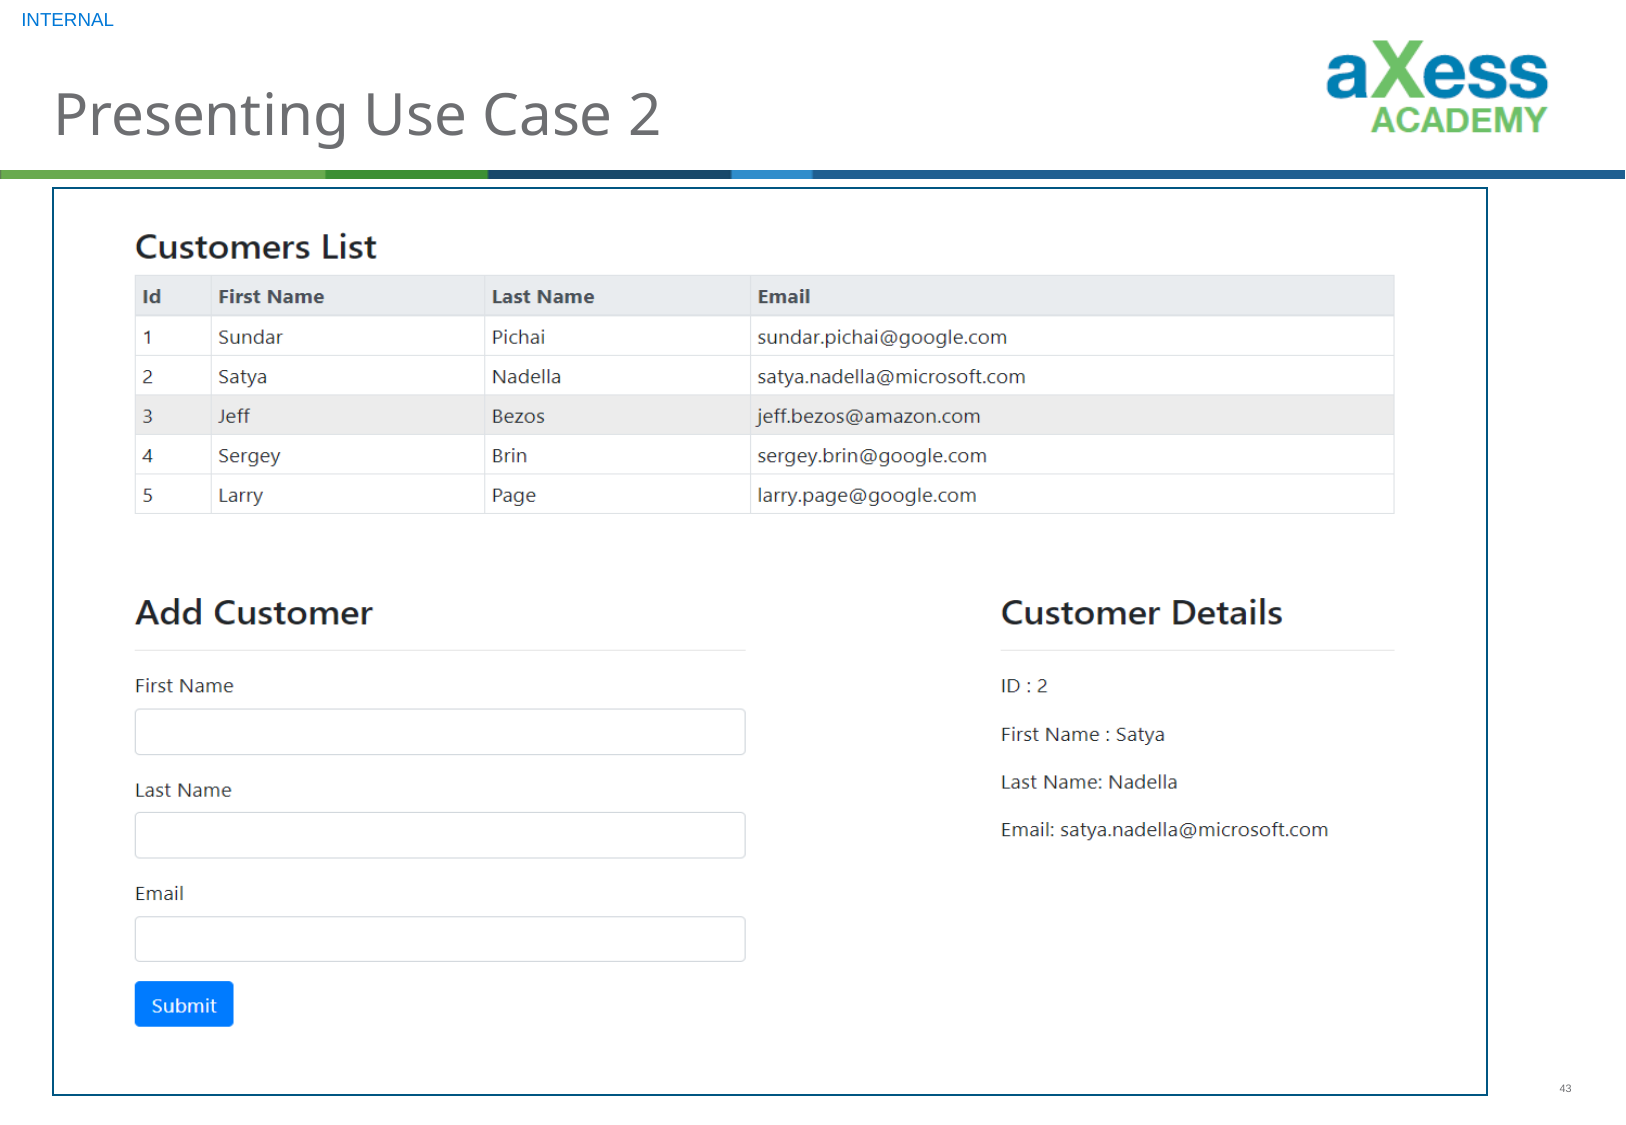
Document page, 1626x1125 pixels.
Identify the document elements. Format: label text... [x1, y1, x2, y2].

picture [1288, 30, 1574, 147]
title Presenting Use Case 2 [53, 32, 1573, 148]
picture [99, 212, 1425, 1047]
text_box [52, 187, 1488, 1096]
picture [0, 170, 1625, 179]
